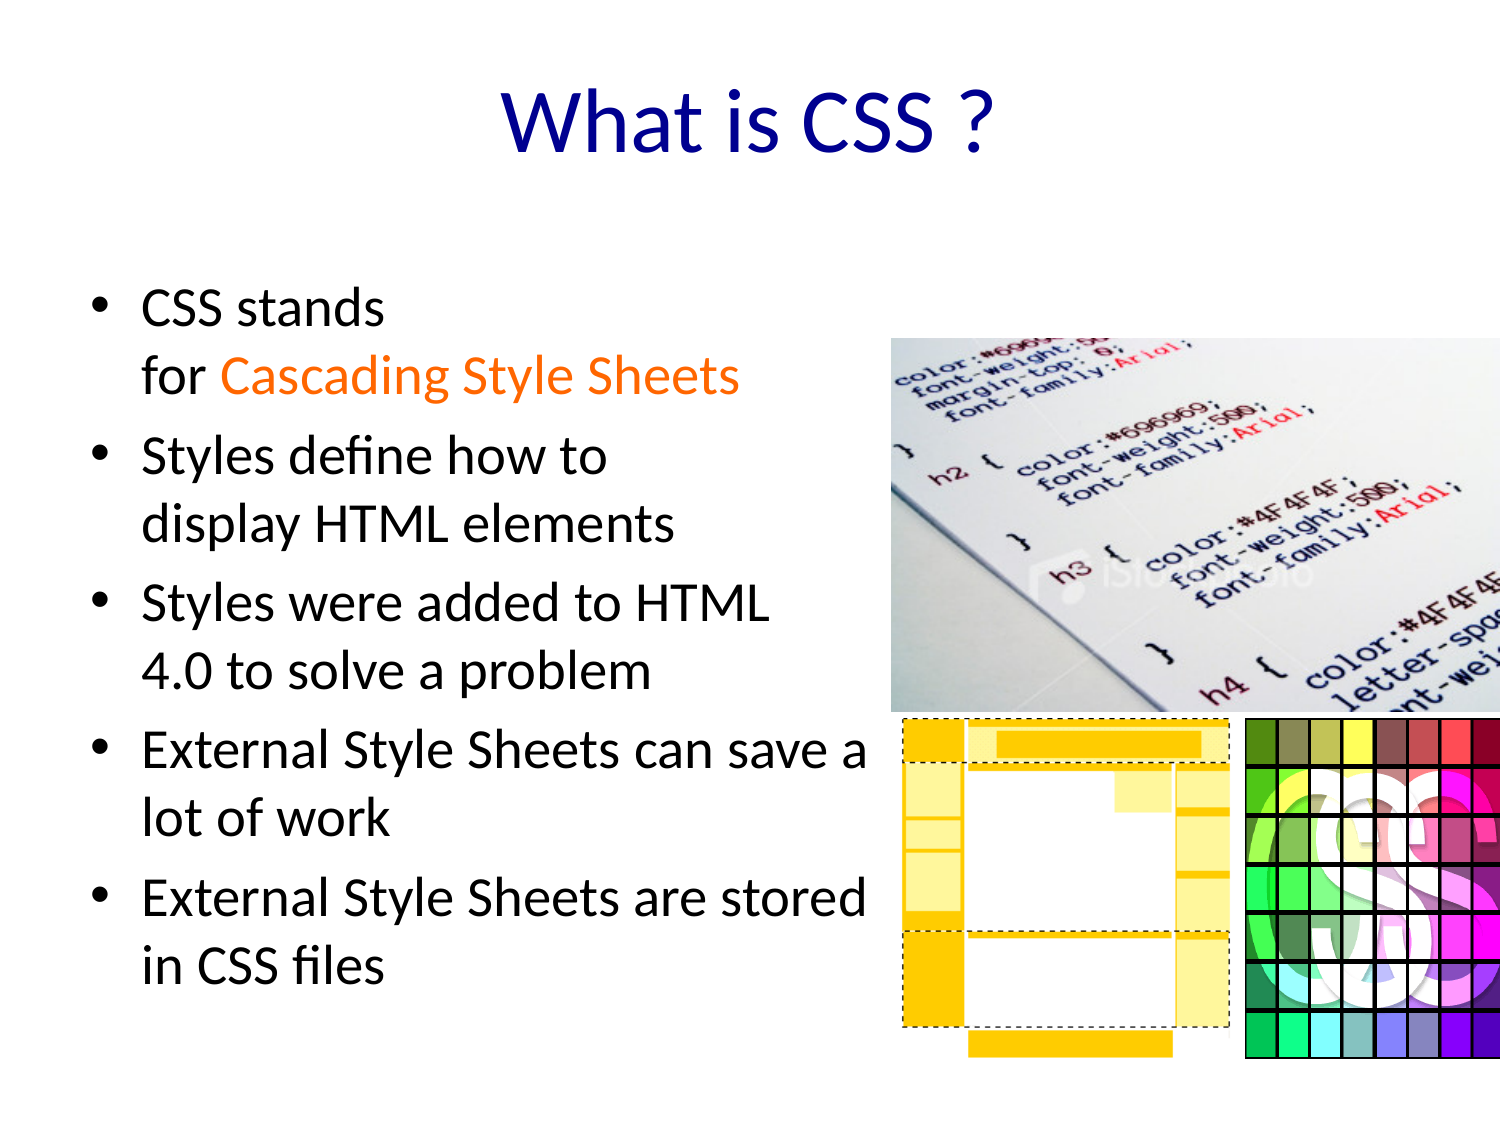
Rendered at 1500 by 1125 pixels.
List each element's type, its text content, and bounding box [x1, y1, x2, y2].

picture [891, 337, 1500, 712]
list CSS stands for Cascading Style Sheets Styles define how to display HTML elements Styles were added to HTML 4.0 to solve a problem External Style Sheets can save a lot of work External Style Sheets are stored in CSS files [75, 262, 892, 1005]
title What is CSS ? [0, 0, 1500, 233]
picture [891, 718, 1500, 1059]
